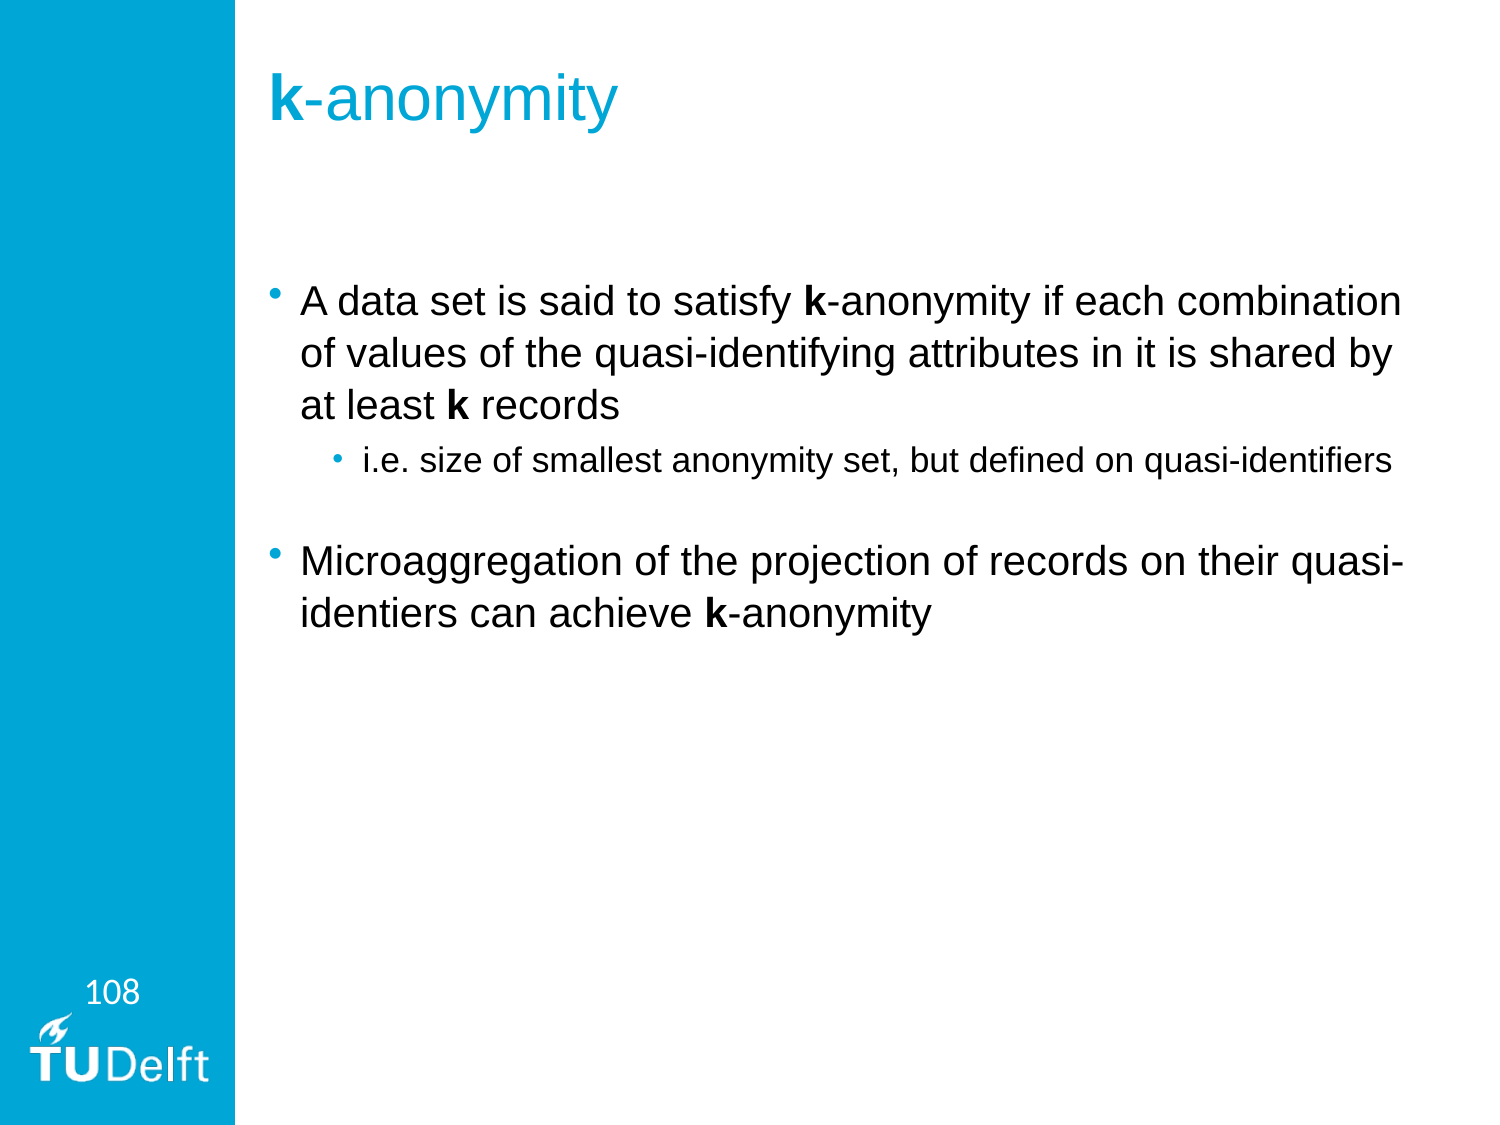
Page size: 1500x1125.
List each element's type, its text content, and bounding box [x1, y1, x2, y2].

title k-anonymity [268, 55, 1423, 231]
list A data set is said to satisfy k-anonymity if each combination of values of the quasi-identifying attributes in it is shared by at least k records i.e. size of smallest anonymity set, but defined on quasi-identifiers Microaggregation of the projection of records on their quasi-identiers can achieve k-anonymity [268, 271, 1423, 1061]
